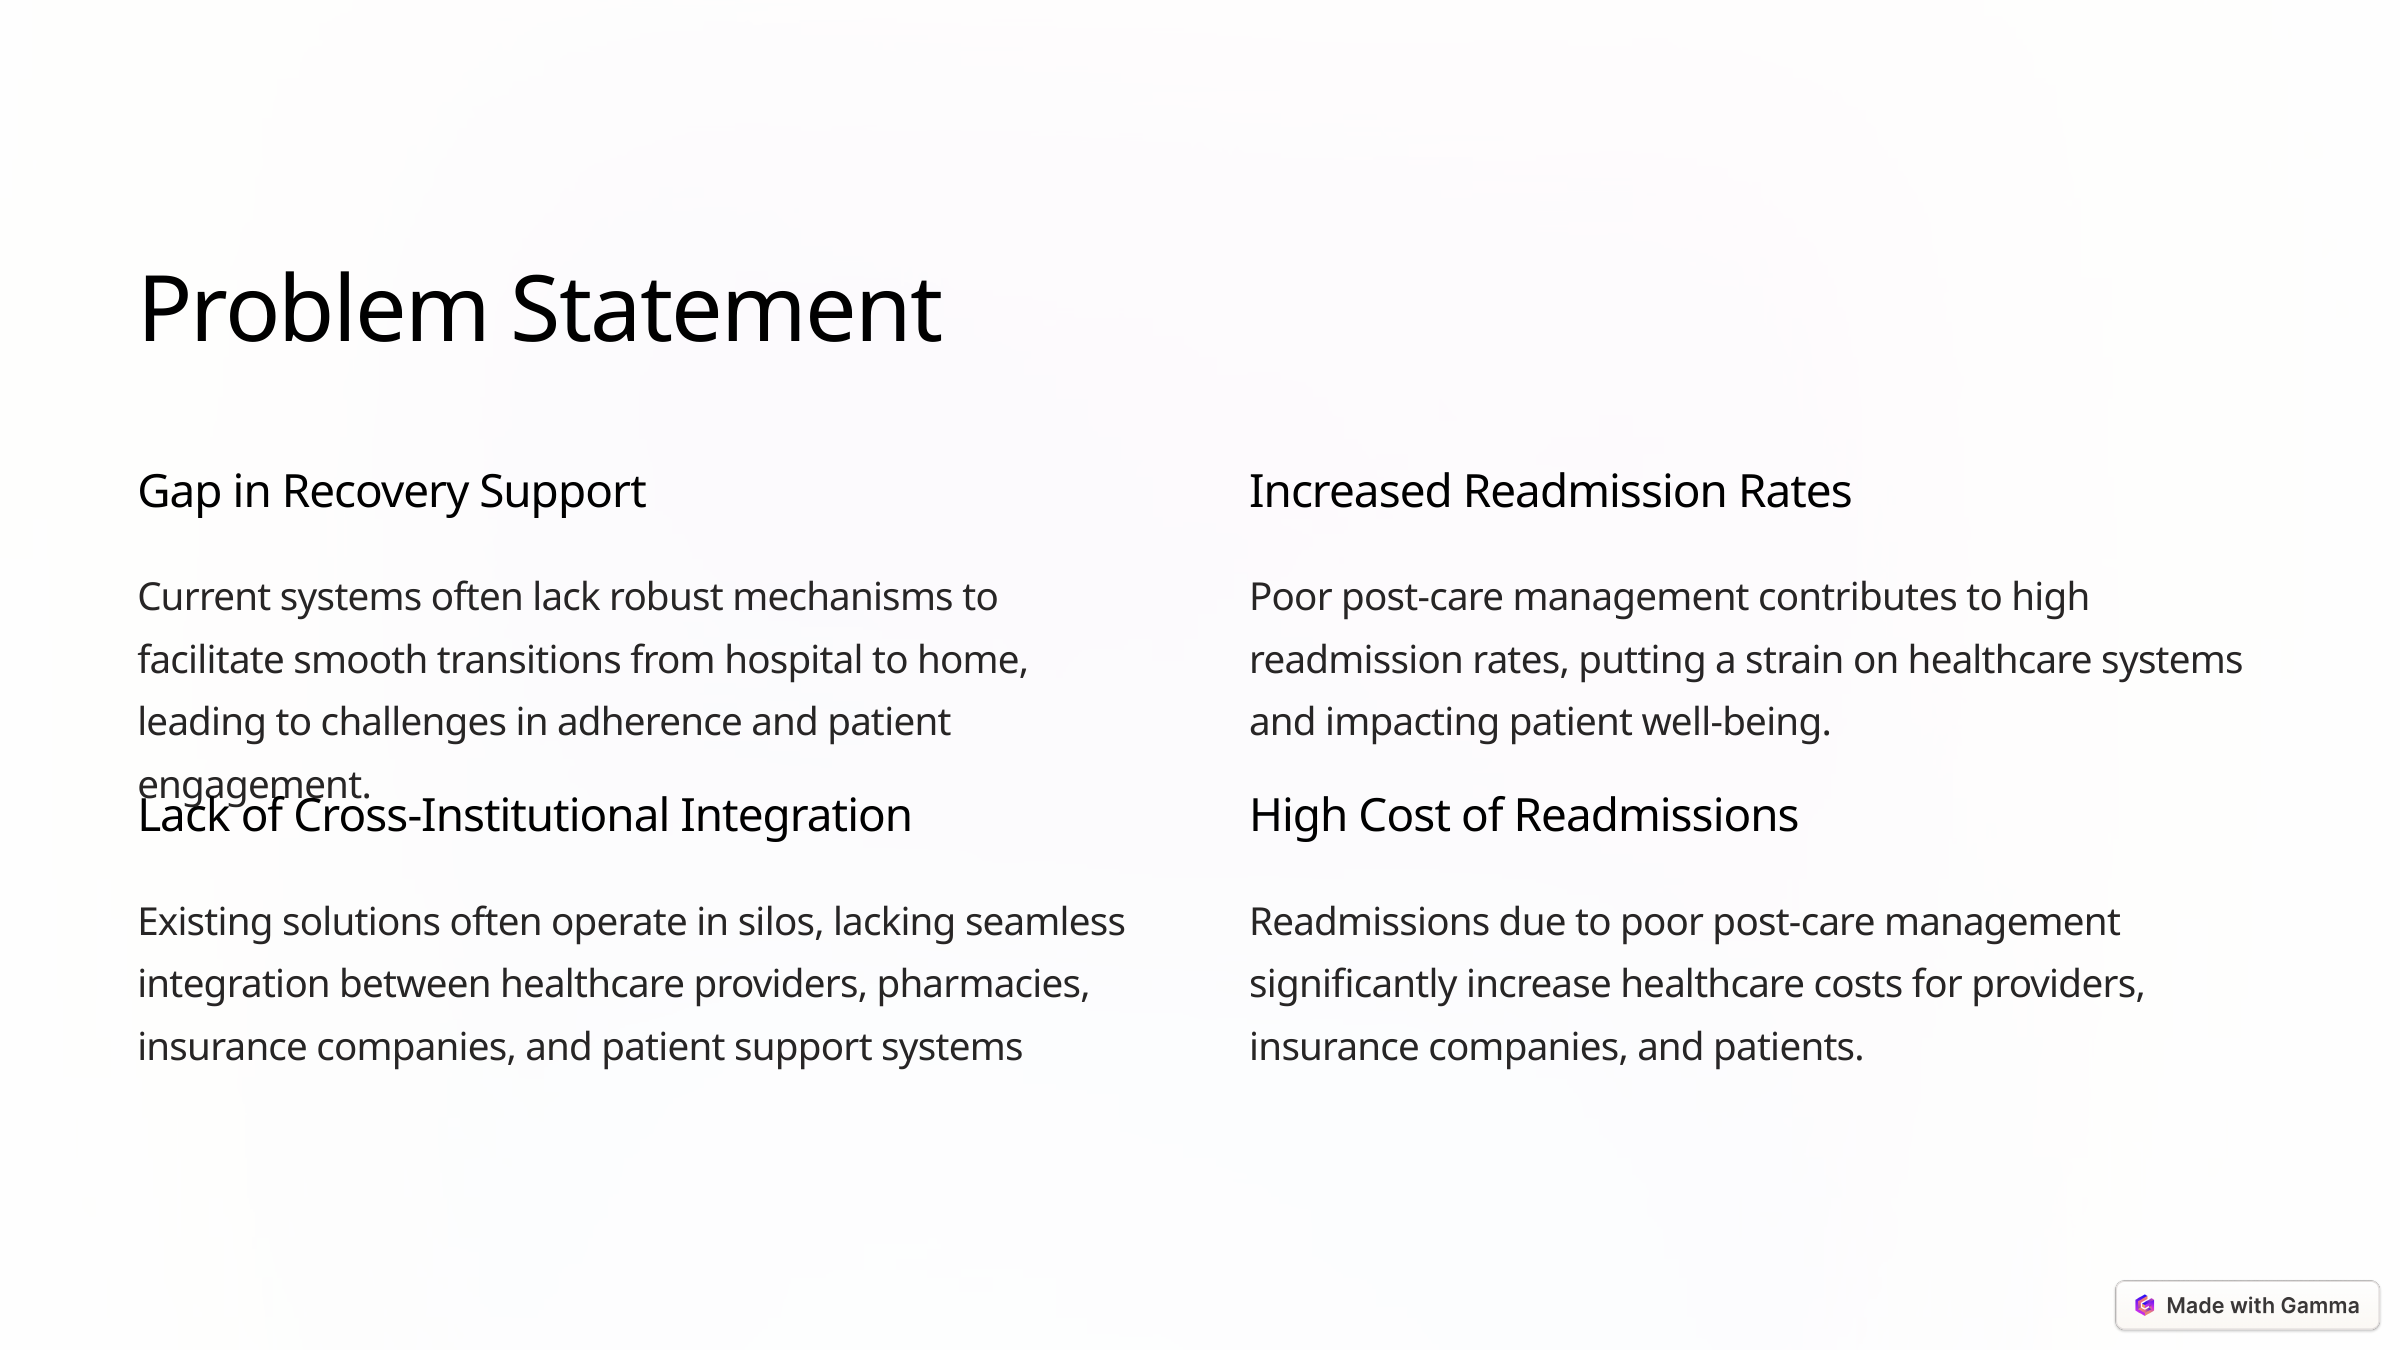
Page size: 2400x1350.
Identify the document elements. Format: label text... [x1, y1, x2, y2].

text_box Lack of Cross-Institutional Integration [137, 783, 904, 842]
text_box High Cost of Readmissions [1249, 783, 1783, 842]
text_box Gap in Recovery Support [137, 458, 634, 517]
text_box Existing solutions often operate in silos, lacking seamless integration between healthcare providers, pharmacies, insurance companies, and patient support systems [137, 880, 1152, 1070]
text_box Poor post-care management contributes to high readmission rates, putting a strain on healthcare systems and impacting patient well-being. [1249, 555, 2264, 745]
text_box Increased Readmission Rates [1249, 458, 1837, 517]
picture [2106, 1271, 2389, 1339]
text_box Current systems often lack robust mechanisms to facilitate smooth transitions from hospital to home, leading to challenges in adherence and patient engagement. [137, 555, 1152, 745]
text_box Readmissions due to poor post-care management significantly increase healthcare costs for providers, insurance companies, and patients. [1249, 880, 2264, 1070]
text_box Problem Statement [137, 245, 1062, 361]
